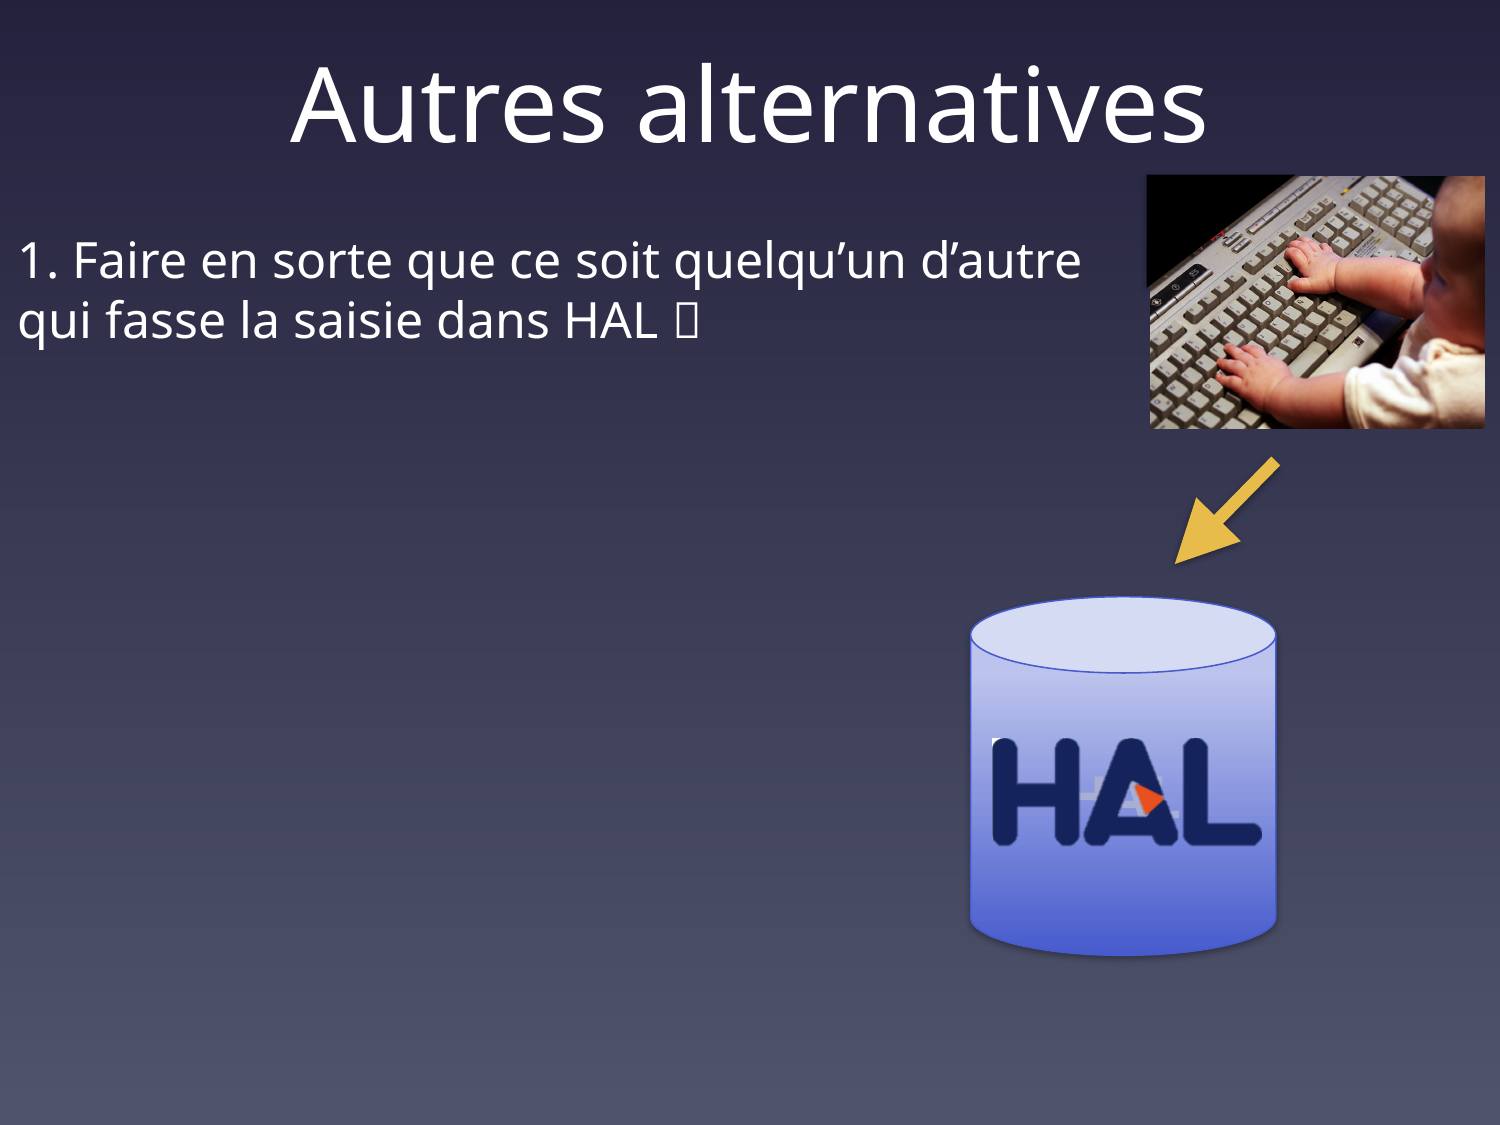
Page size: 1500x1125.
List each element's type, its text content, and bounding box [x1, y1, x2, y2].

title Autres alternatives [75, 30, 1425, 219]
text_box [1174, 460, 1277, 565]
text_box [1146, 174, 1485, 429]
text_box 1. Faire en sorte que ce soit quelqu’un d’autre qui fasse la saisie dans HAL  [2, 221, 1111, 357]
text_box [970, 596, 1277, 956]
